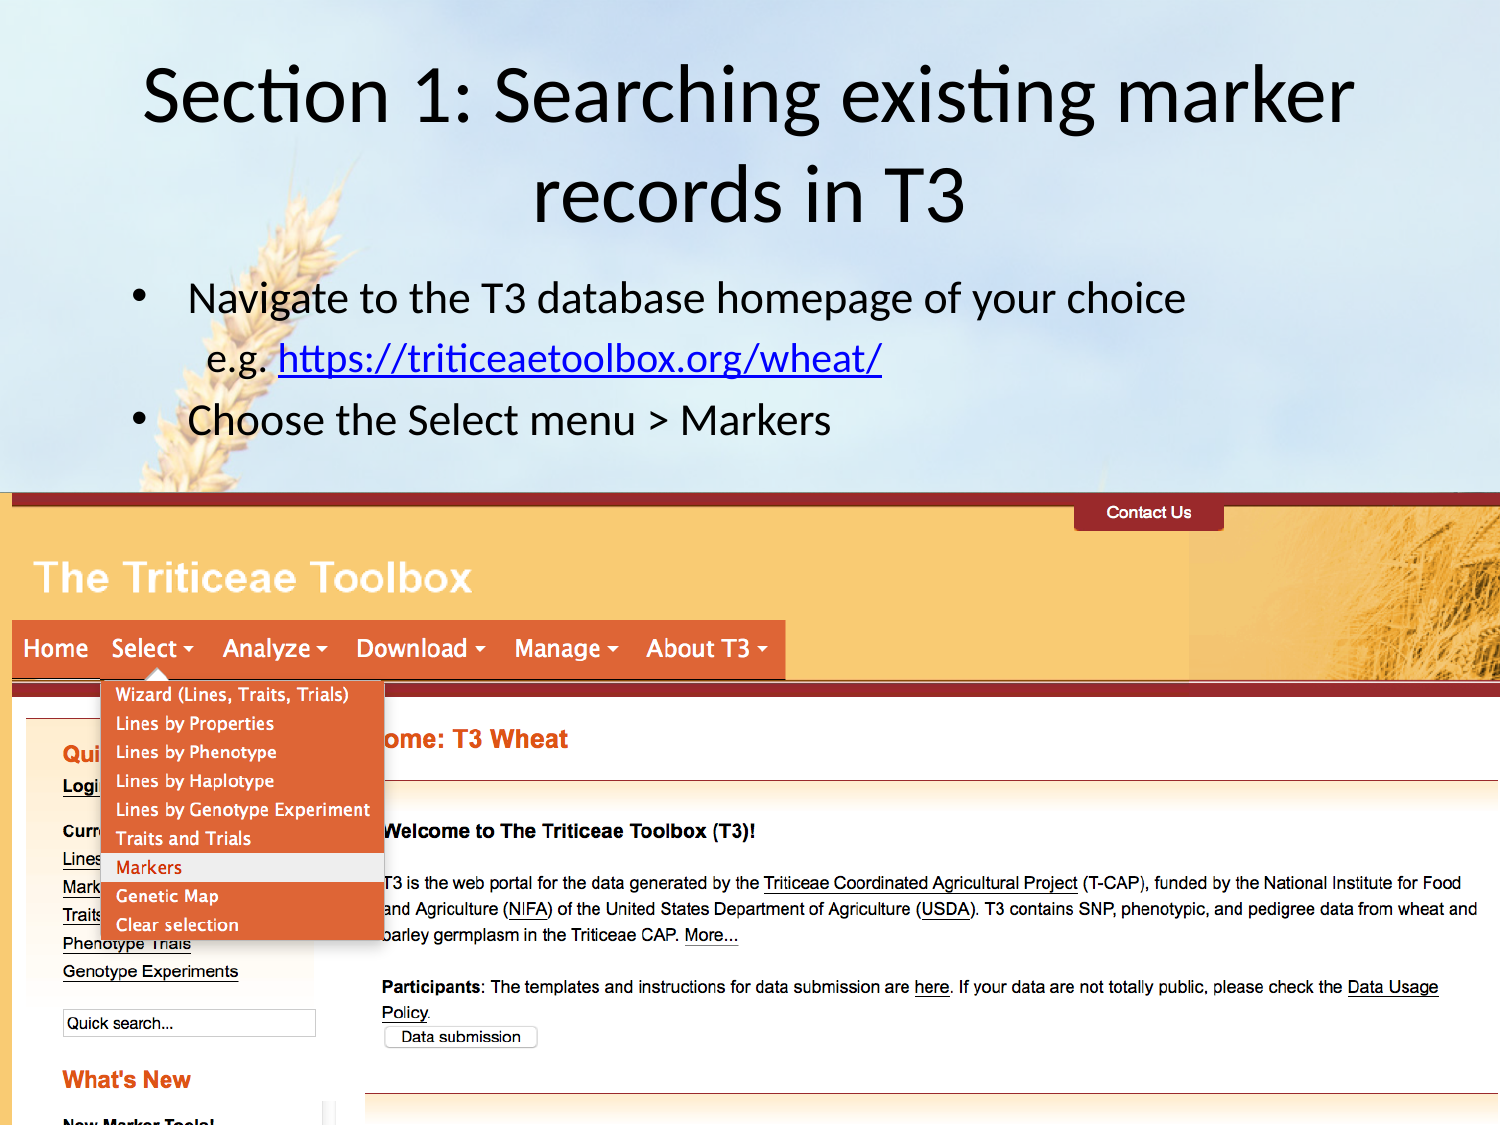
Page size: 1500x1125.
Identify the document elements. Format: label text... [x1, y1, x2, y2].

title Section 1: Searching existing marker records in T3 [75, 45, 1425, 233]
list Navigate to the T3 database homepage of your choice e.g. https://triticeaetoolbox.org/wheat/ Choose the Select menu > Markers [116, 259, 1412, 490]
picture [0, 491, 1500, 1125]
